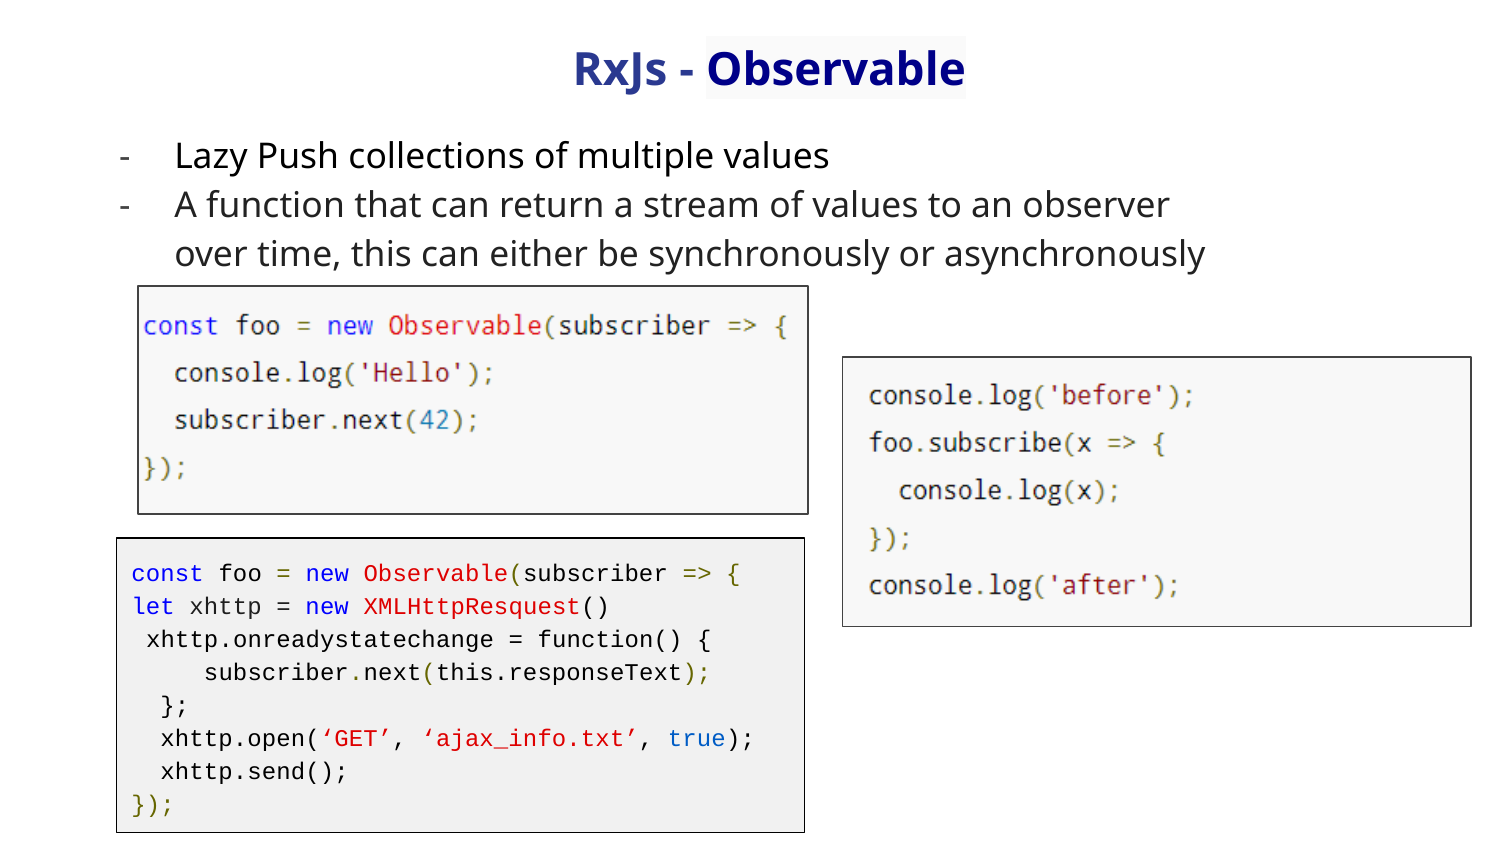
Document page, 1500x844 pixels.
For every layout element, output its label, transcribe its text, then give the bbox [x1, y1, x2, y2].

title RxJs - Observable [45, 16, 1419, 98]
picture [842, 357, 1471, 626]
text_box Lazy Push collections of multiple values A function that can return a stream of values to an observer over time, this can either be synchronously or asynchronously [9, 112, 1234, 289]
picture [138, 286, 808, 514]
text_box const foo = new Observable(subscriber => { let xhttp = new XMLHttpResquest() xhttp.onreadystatechange = function() { subscriber.next(this.responseText); }; xhttp.open(‘GET’, ‘ajax_info.txt’, true); xhttp.send(); }); [116, 538, 805, 833]
